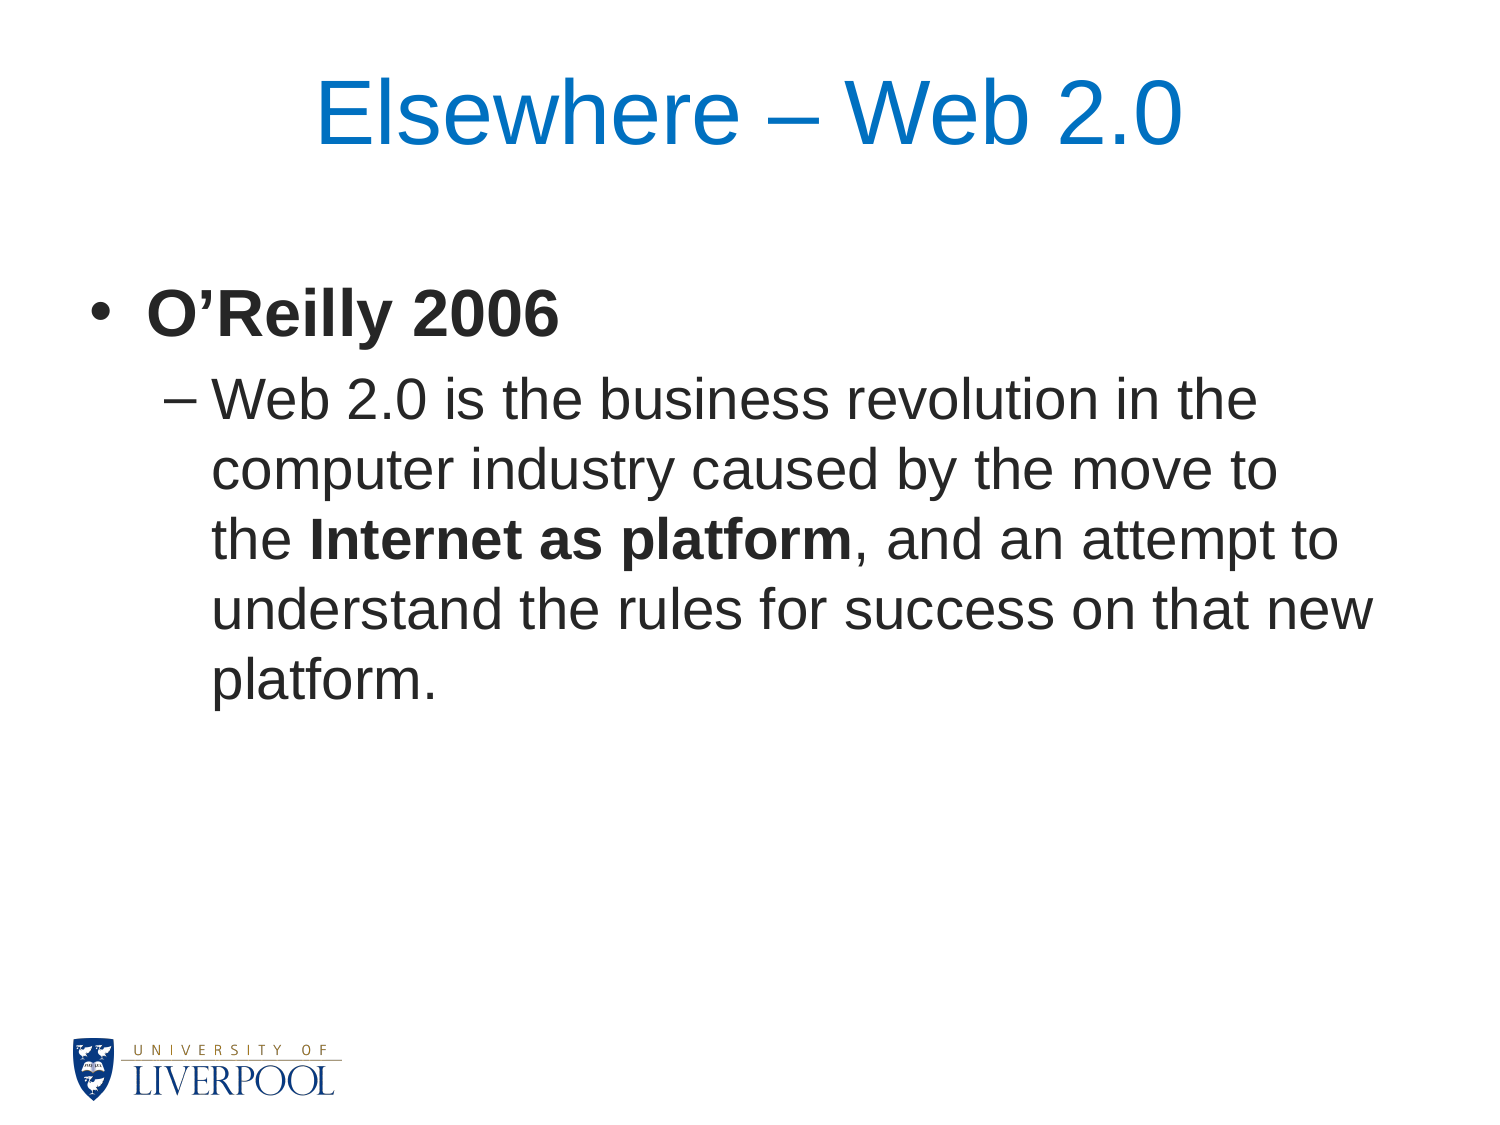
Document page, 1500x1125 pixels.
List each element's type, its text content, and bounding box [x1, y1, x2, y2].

list O’Reilly 2006 Web 2.0 is the business revolution in the computer industry caused by the move to the Internet as platform, and an attempt to understand the rules for success on that new platform. [75, 262, 1425, 1005]
title Elsewhere – Web 2.0 [75, 45, 1425, 233]
picture [73, 1038, 342, 1101]
